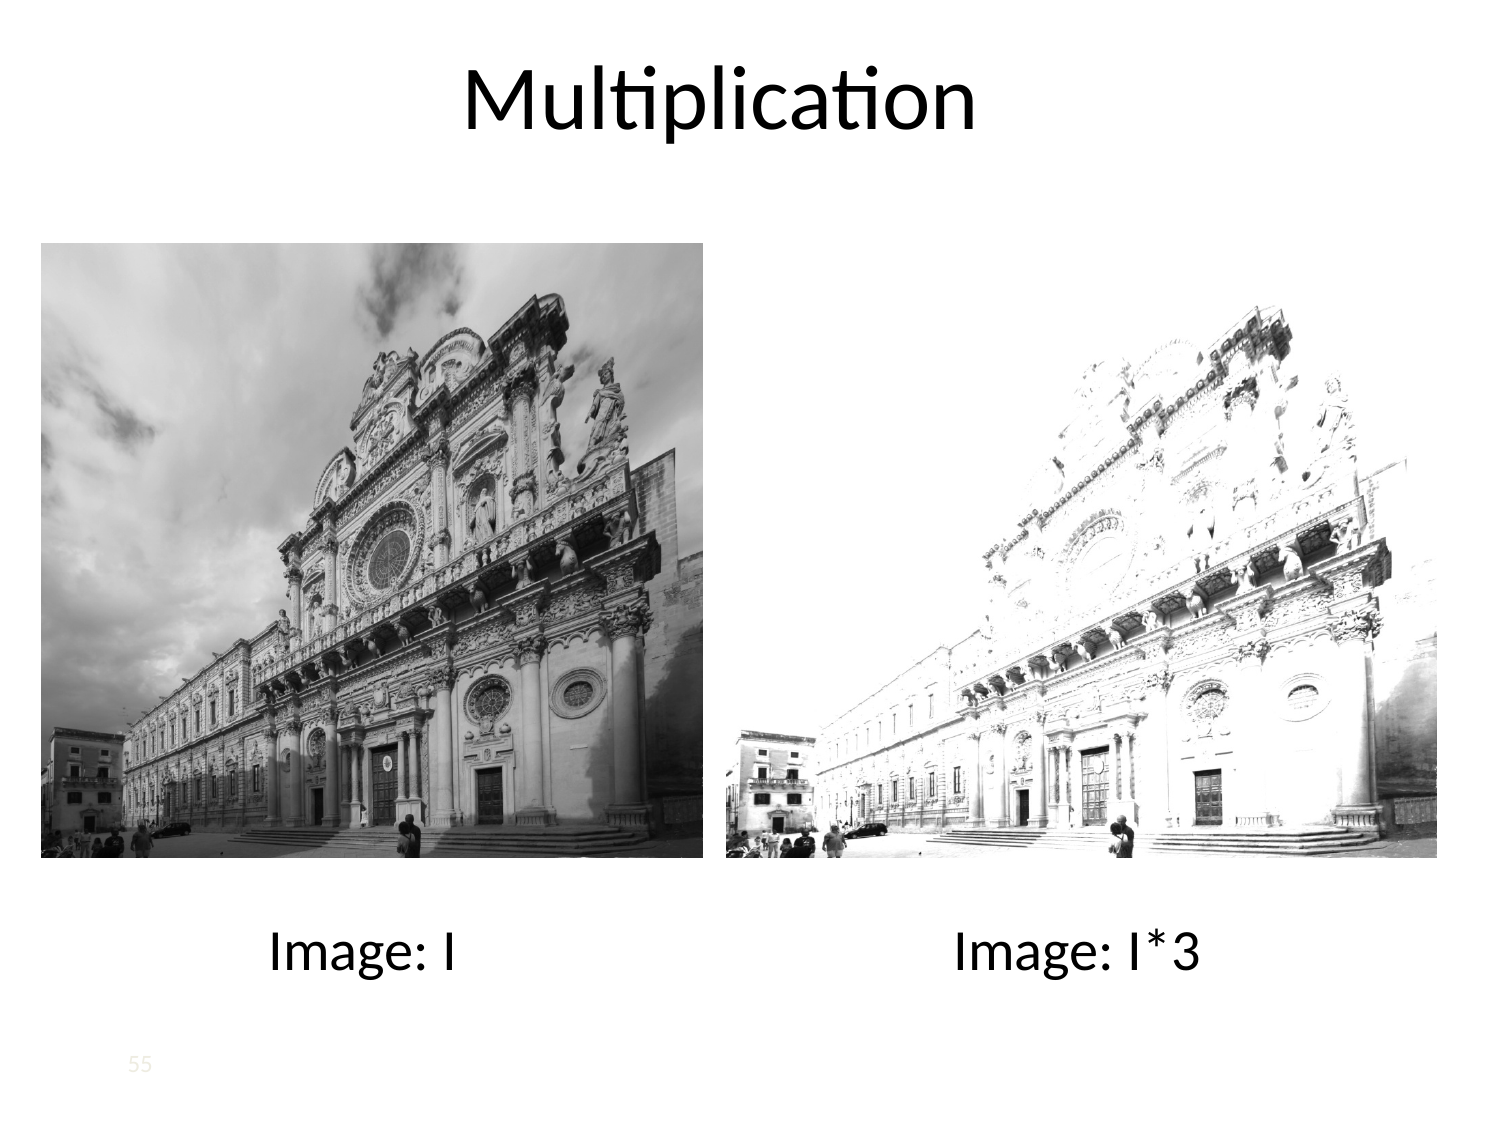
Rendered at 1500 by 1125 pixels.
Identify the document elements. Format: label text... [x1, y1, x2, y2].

picture [725, 255, 1438, 858]
picture [40, 243, 704, 859]
text_box Multiplication [230, 30, 1211, 156]
slide_number 55 [112, 1025, 1238, 1100]
text_box Image: I [253, 904, 490, 990]
text_box Image: I*3 [939, 904, 1282, 990]
